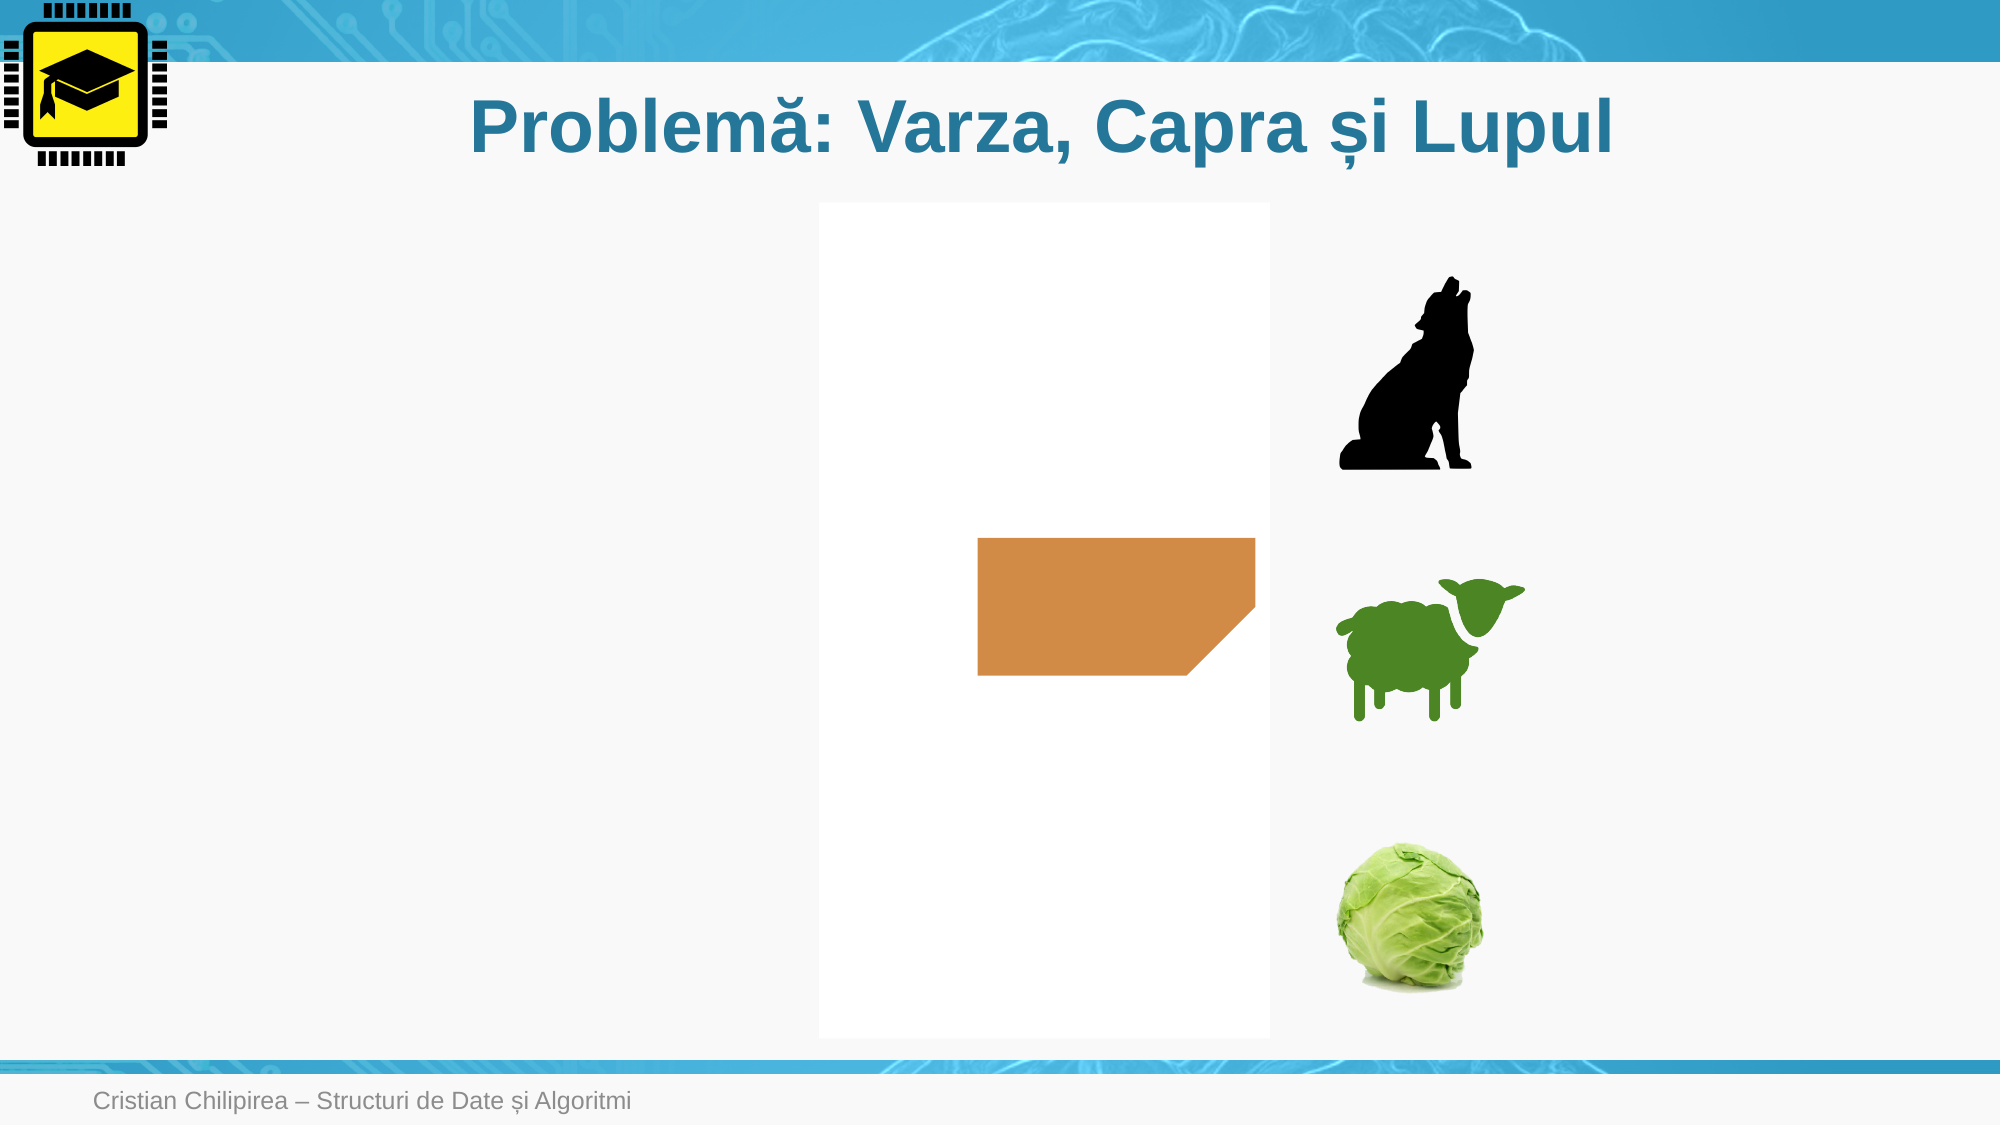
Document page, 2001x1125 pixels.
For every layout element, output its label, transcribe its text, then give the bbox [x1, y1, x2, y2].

picture [0, 1060, 2000, 1074]
picture [1300, 267, 1513, 479]
title Problemă: Varza, Capra și Lupul [170, 76, 1915, 180]
picture [0, 0, 2000, 166]
text_box [977, 537, 1256, 676]
picture [1336, 842, 1484, 994]
text_box [819, 202, 1270, 1039]
picture [1336, 560, 1524, 740]
footer Cristian Chilipirea – Structuri de Date și Algoritmi [77, 1073, 1338, 1125]
